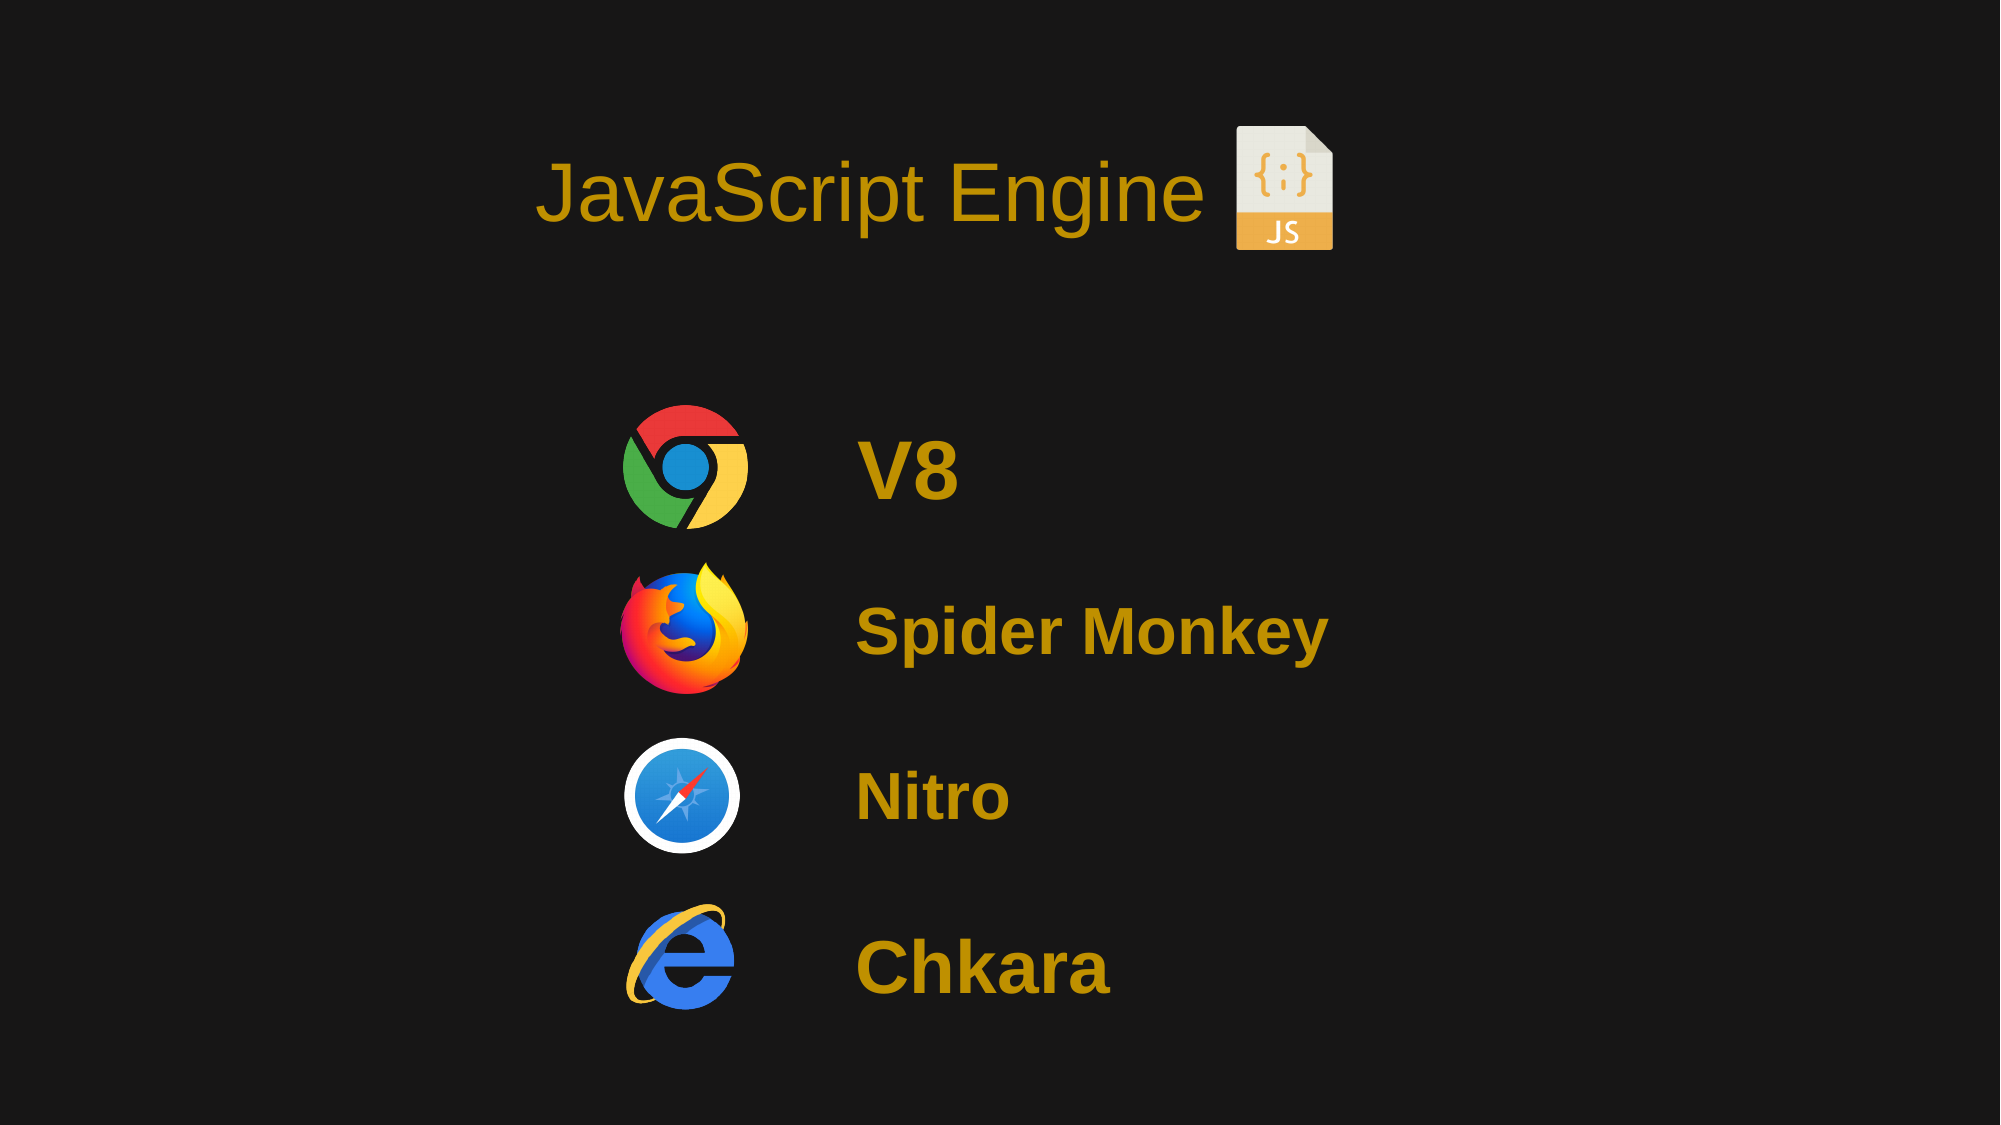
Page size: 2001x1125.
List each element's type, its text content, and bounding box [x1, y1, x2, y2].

text_box Nitro [840, 745, 1223, 841]
picture [623, 404, 748, 529]
text_box Spider Monkey [840, 580, 1367, 676]
picture [619, 562, 748, 694]
text_box V8 [842, 408, 1225, 524]
picture [615, 727, 748, 860]
text_box Chkara [840, 911, 1223, 1016]
picture [1222, 126, 1347, 251]
picture [615, 892, 748, 1025]
text_box JavaScript Engine [520, 130, 1217, 246]
